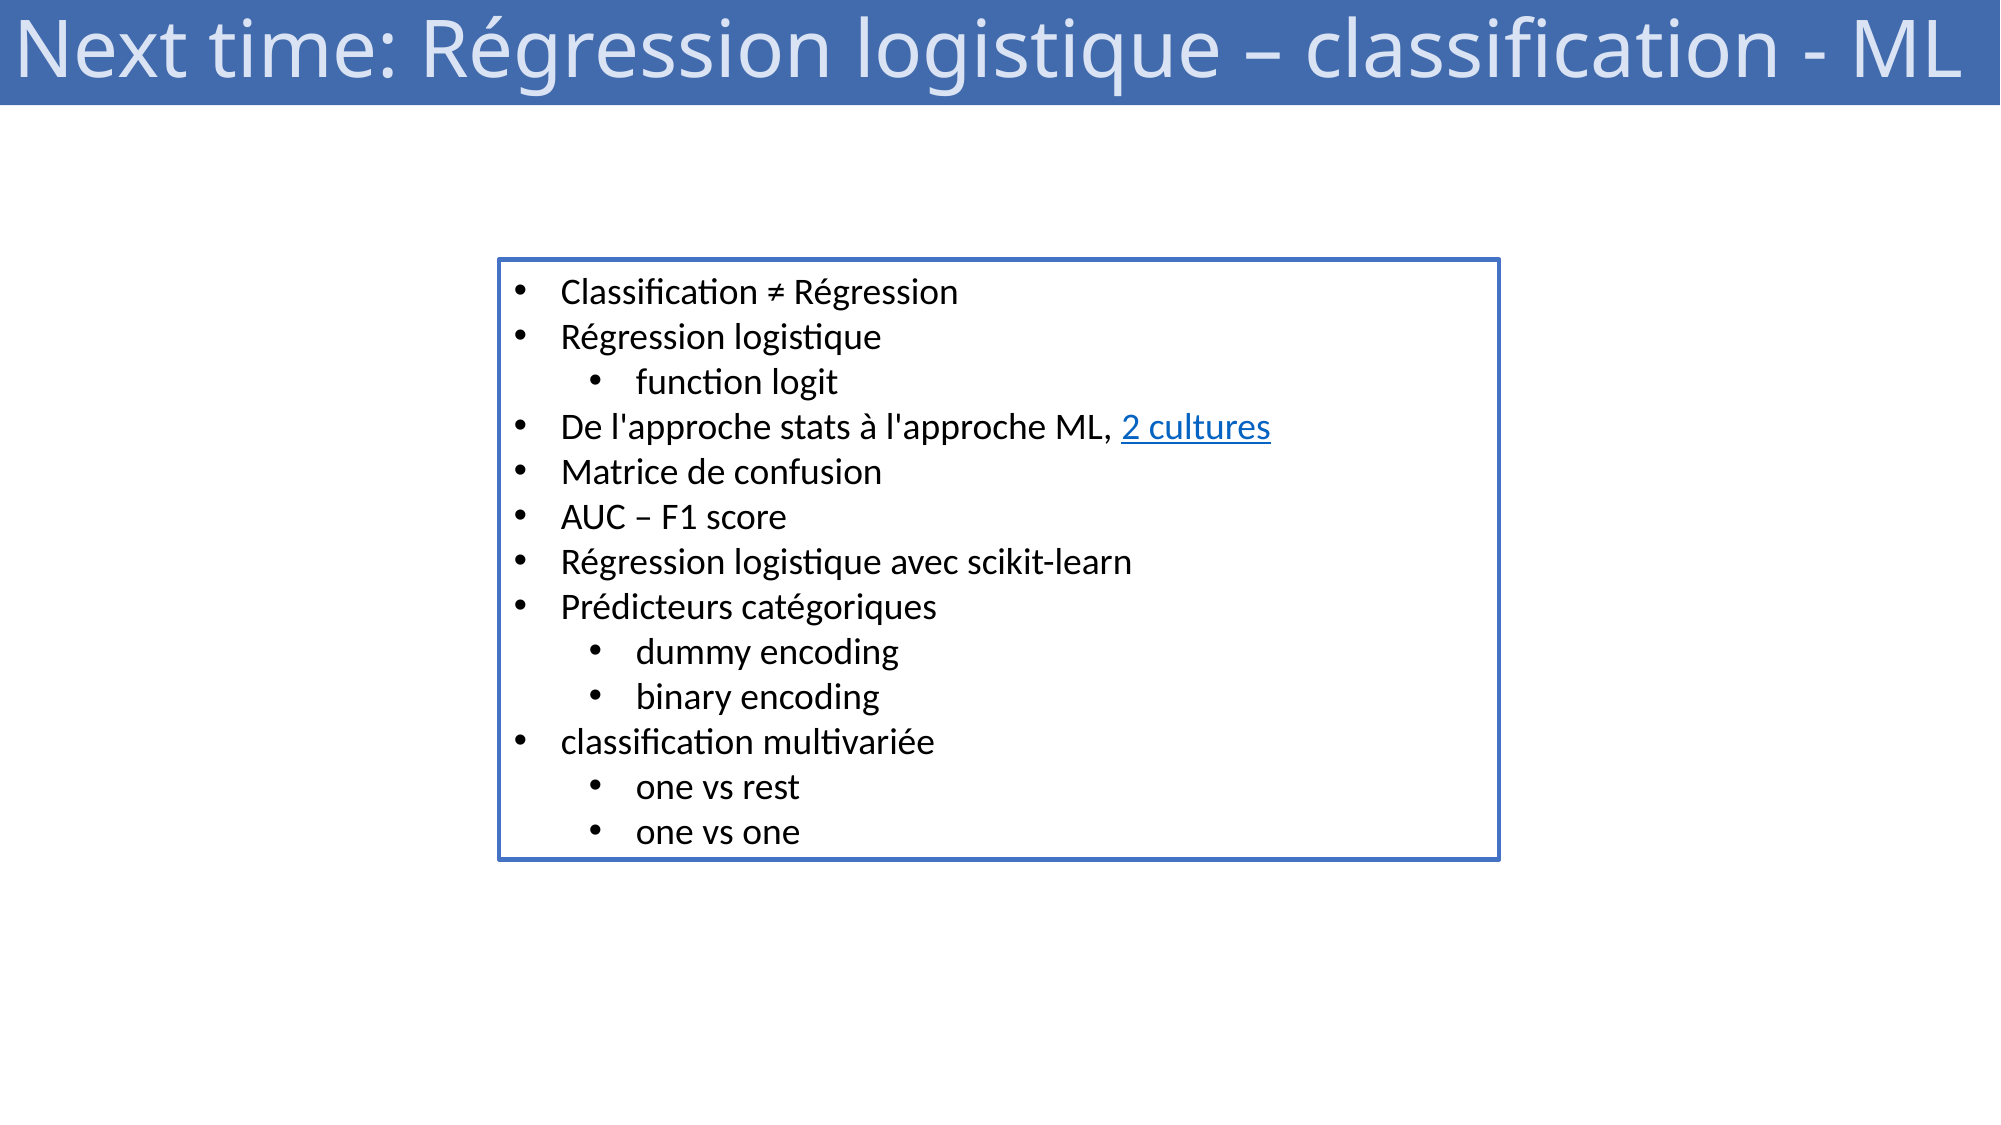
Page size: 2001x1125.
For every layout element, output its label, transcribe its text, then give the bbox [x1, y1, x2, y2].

text_box Classification ≠ Régression Régression logistique function logit De l'approche stats à l'approche ML, 2 cultures Matrice de confusion AUC – F1 score Régression logistique avec scikit-learn Prédicteurs catégoriques dummy encoding binary encoding classification multivariée one vs rest one vs one [499, 259, 1500, 860]
text_box Next time: Régression logistique – classification - ML [0, 0, 2000, 106]
